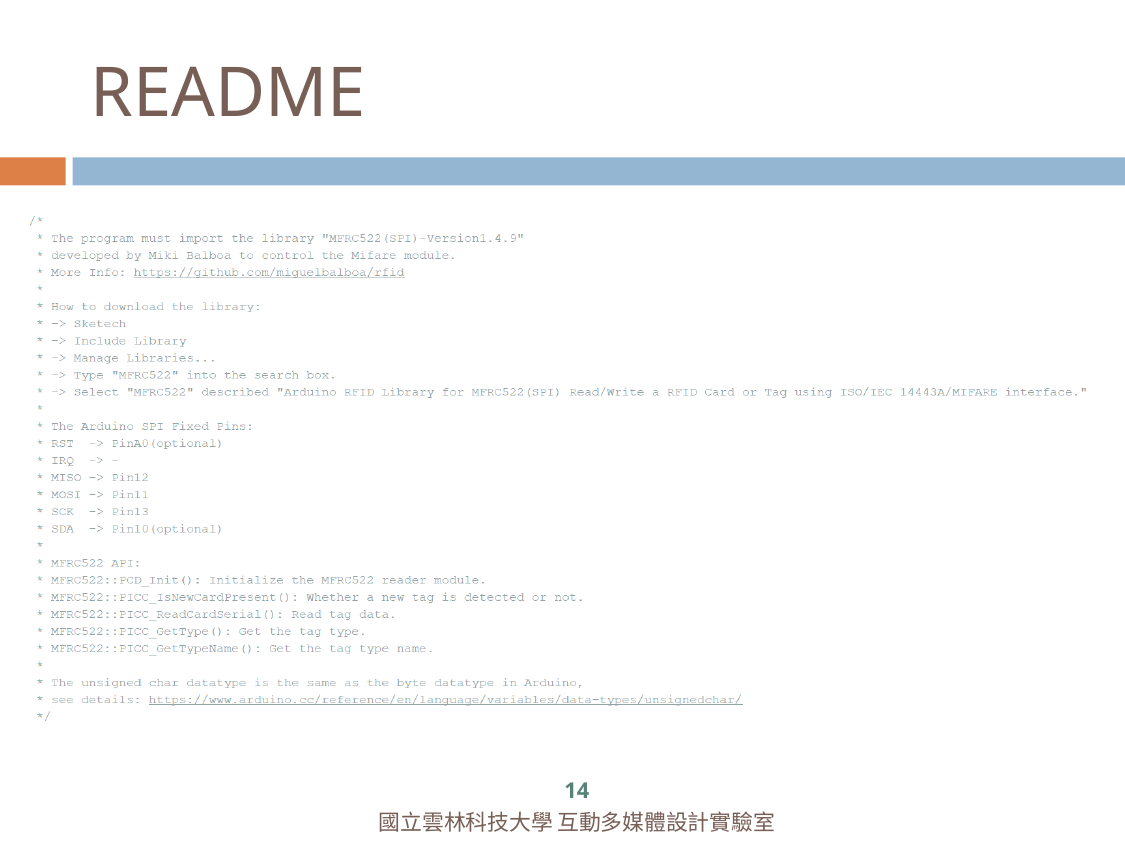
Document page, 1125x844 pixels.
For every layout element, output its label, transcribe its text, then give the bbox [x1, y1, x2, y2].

footer 國立雲林科技大學 互動多媒體設計實驗室 [243, 806, 911, 837]
title README [75, 28, 1079, 150]
slide_number 14 [544, 776, 610, 807]
picture [26, 210, 1094, 731]
